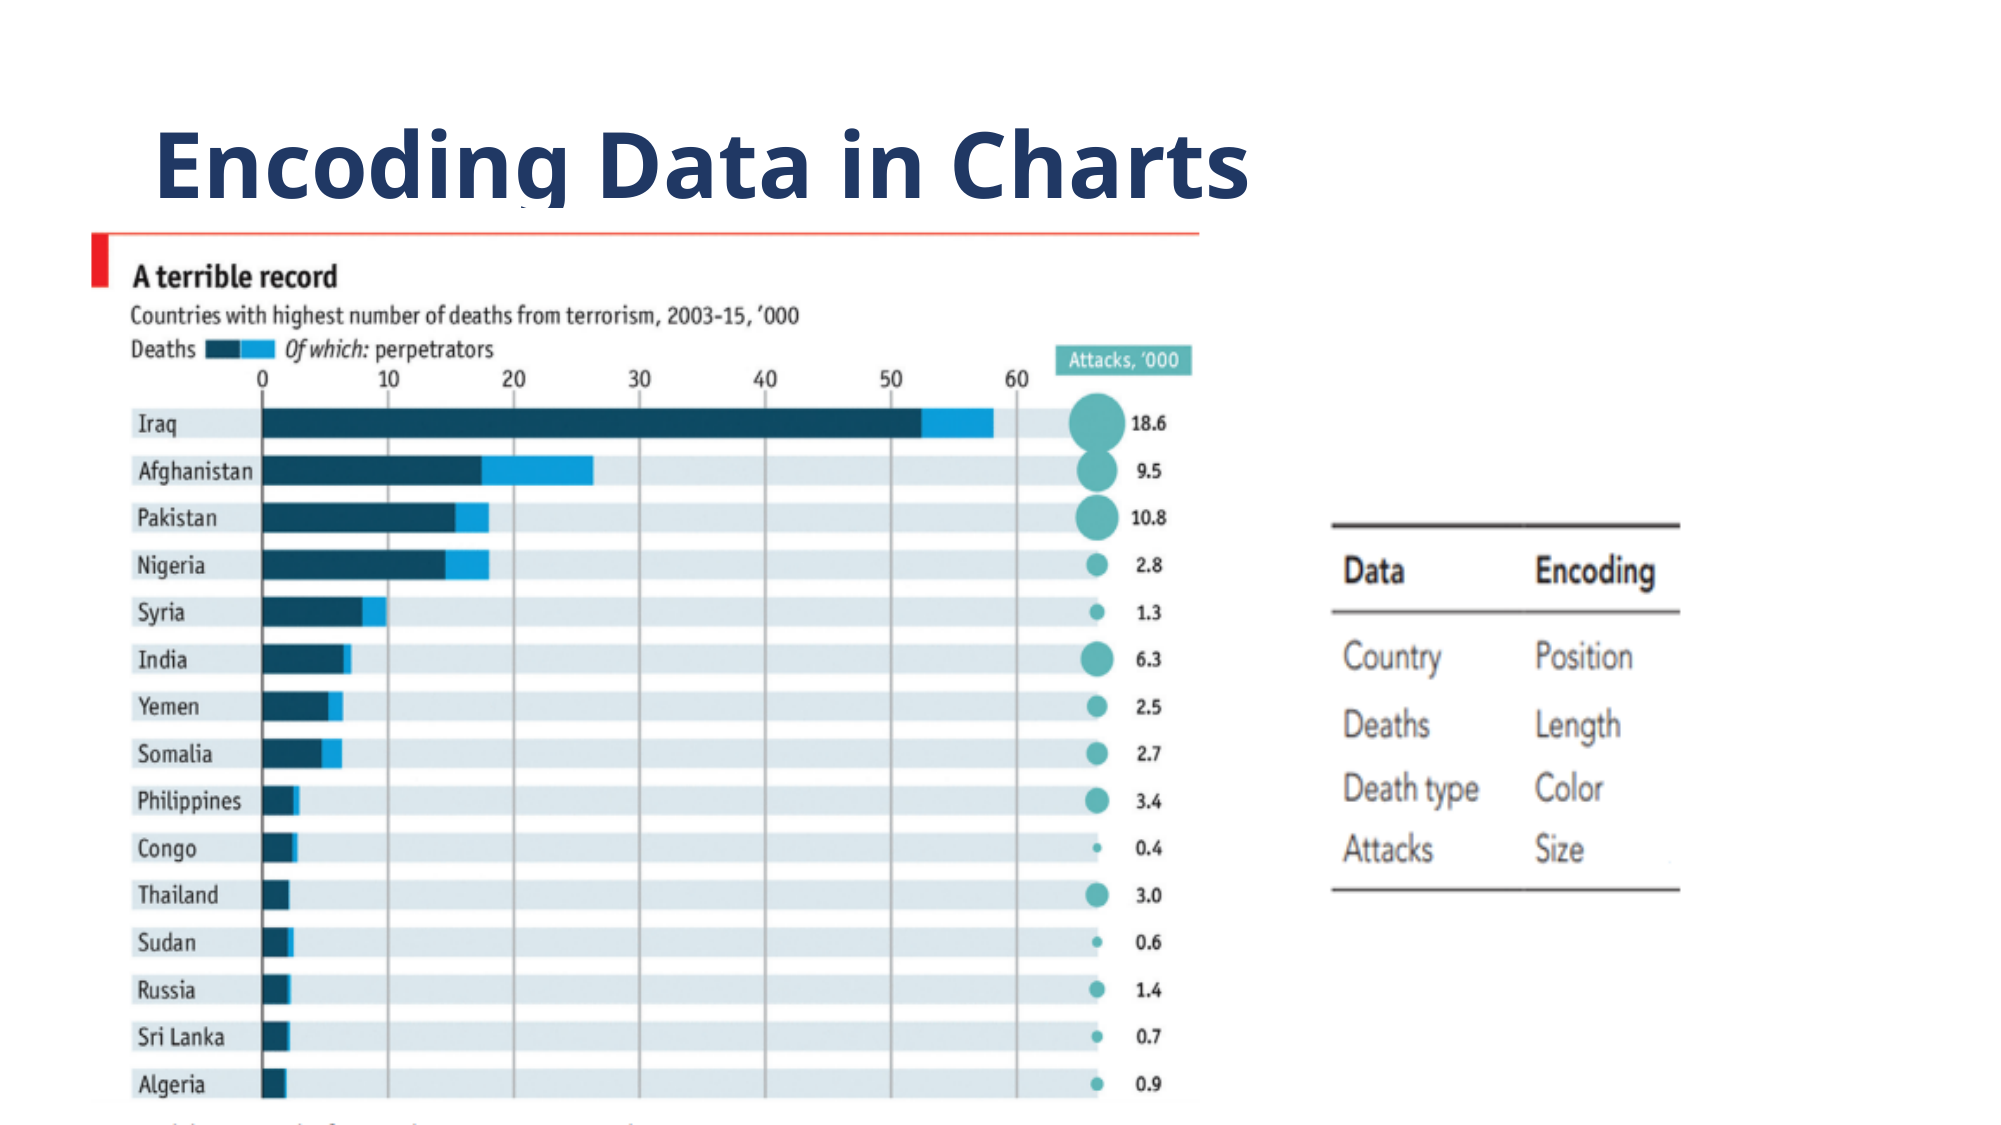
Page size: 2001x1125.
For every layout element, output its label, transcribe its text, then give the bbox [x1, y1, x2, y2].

picture [63, 208, 1713, 1125]
title Encoding Data in Charts [137, 59, 1863, 278]
